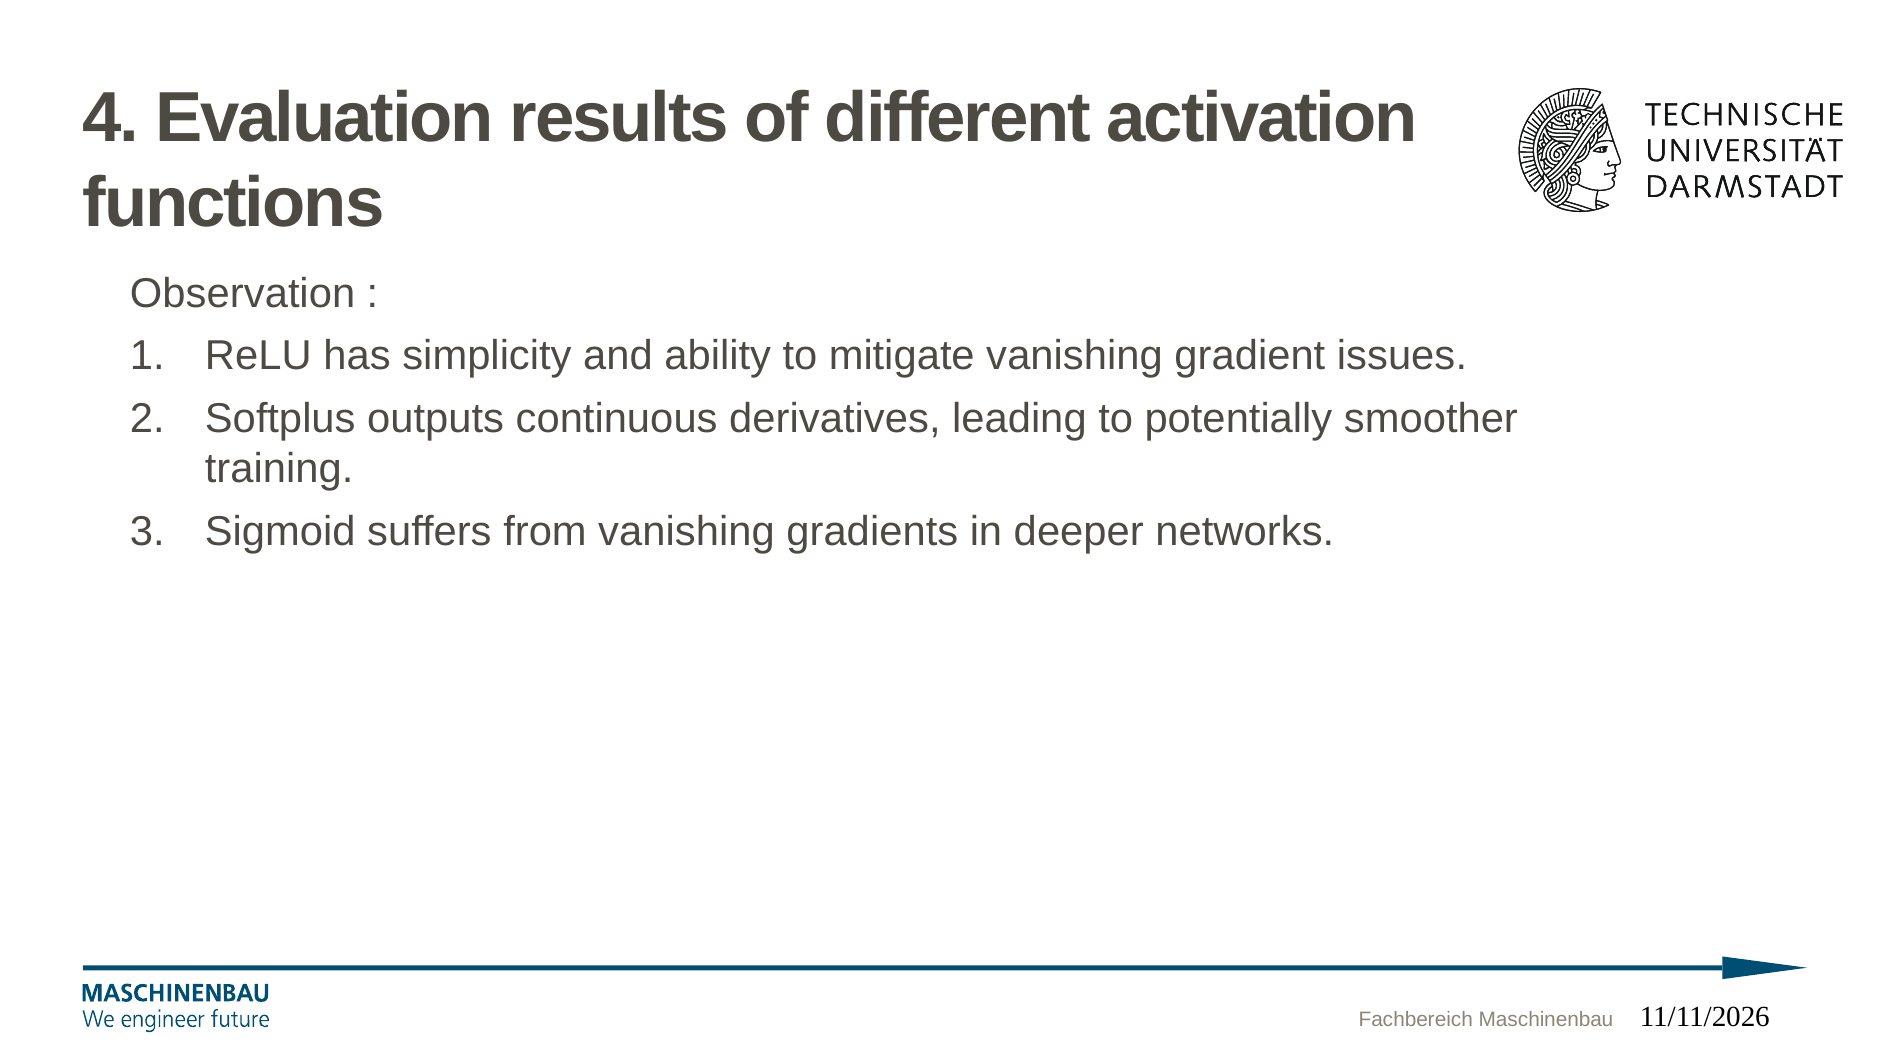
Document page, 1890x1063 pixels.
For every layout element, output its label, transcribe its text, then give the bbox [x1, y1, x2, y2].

slide_number [1639, 973, 1790, 1033]
footer Fachbereich Maschinenbau [287, 967, 1637, 1031]
text_box Observation : ReLU has simplicity and ability to mitigate vanishing gradient issues. Softplus outputs continuous derivatives, leading to potentially smoother training. Sigmoid suffers from vanishing gradients in deeper networks. [129, 265, 1618, 867]
slide_number [1748, 980, 1808, 1028]
title 4. Evaluation results of different activation functions [82, 70, 1566, 227]
